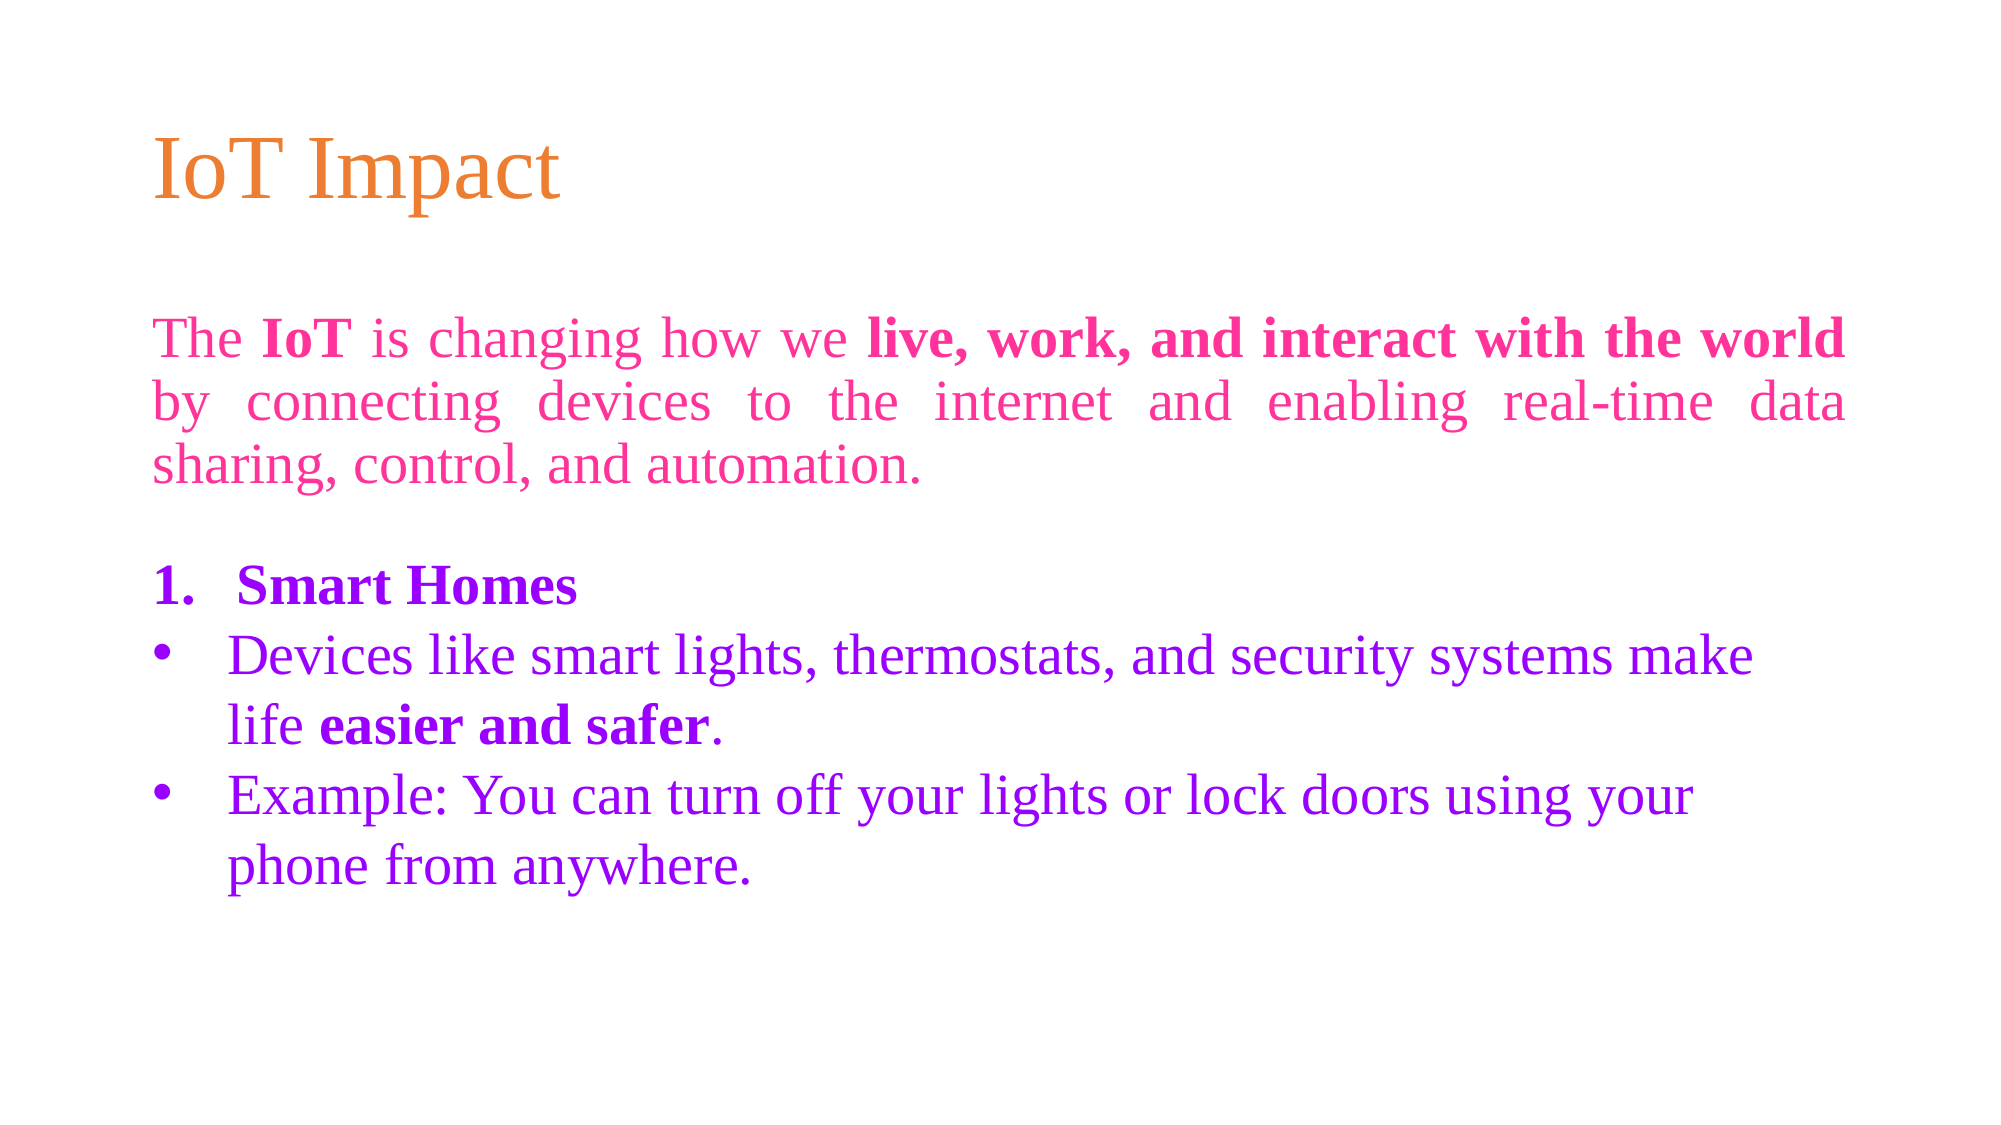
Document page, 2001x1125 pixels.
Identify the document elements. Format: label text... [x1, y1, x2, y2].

text_box Smart Homes Devices like smart lights, thermostats, and security systems make life easier and safer. Example: You can turn off your lights or lock doors using your phone from anywhere. [137, 539, 1836, 904]
title IoT Impact [137, 59, 1863, 278]
list The IoT is changing how we live, work, and interact with the world by connecting devices to the internet and enabling real-time data sharing, control, and automation. [137, 299, 1863, 517]
